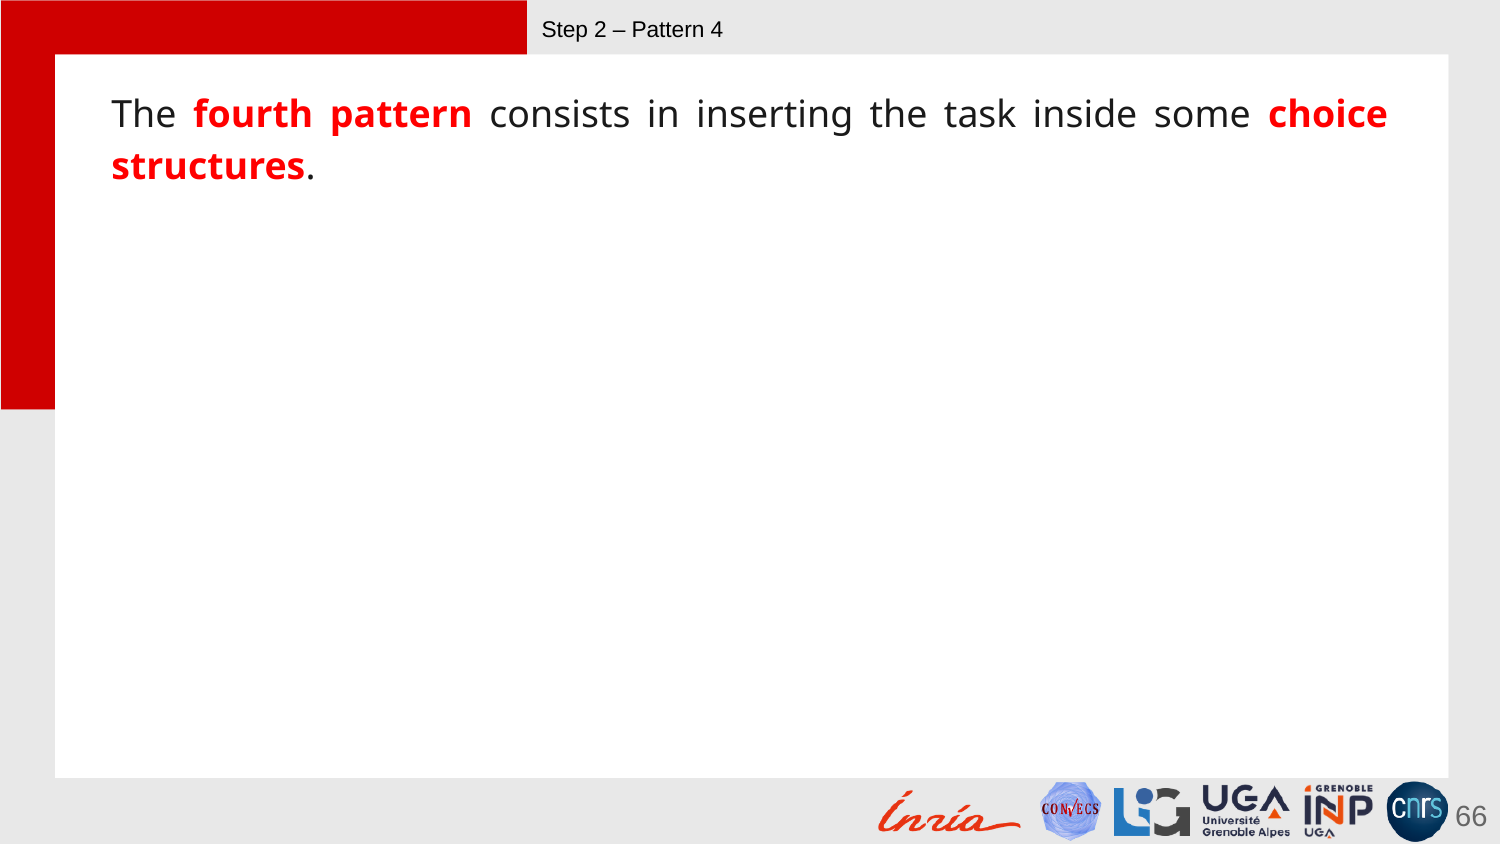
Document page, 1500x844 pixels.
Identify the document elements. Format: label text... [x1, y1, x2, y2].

title Step 2 – Pattern 4 [526, 0, 1341, 58]
text_box The fourth pattern consists in inserting the task inside some choice structures. [96, 68, 1404, 202]
text_box 66 [1438, 784, 1500, 844]
picture [0, 0, 1500, 844]
